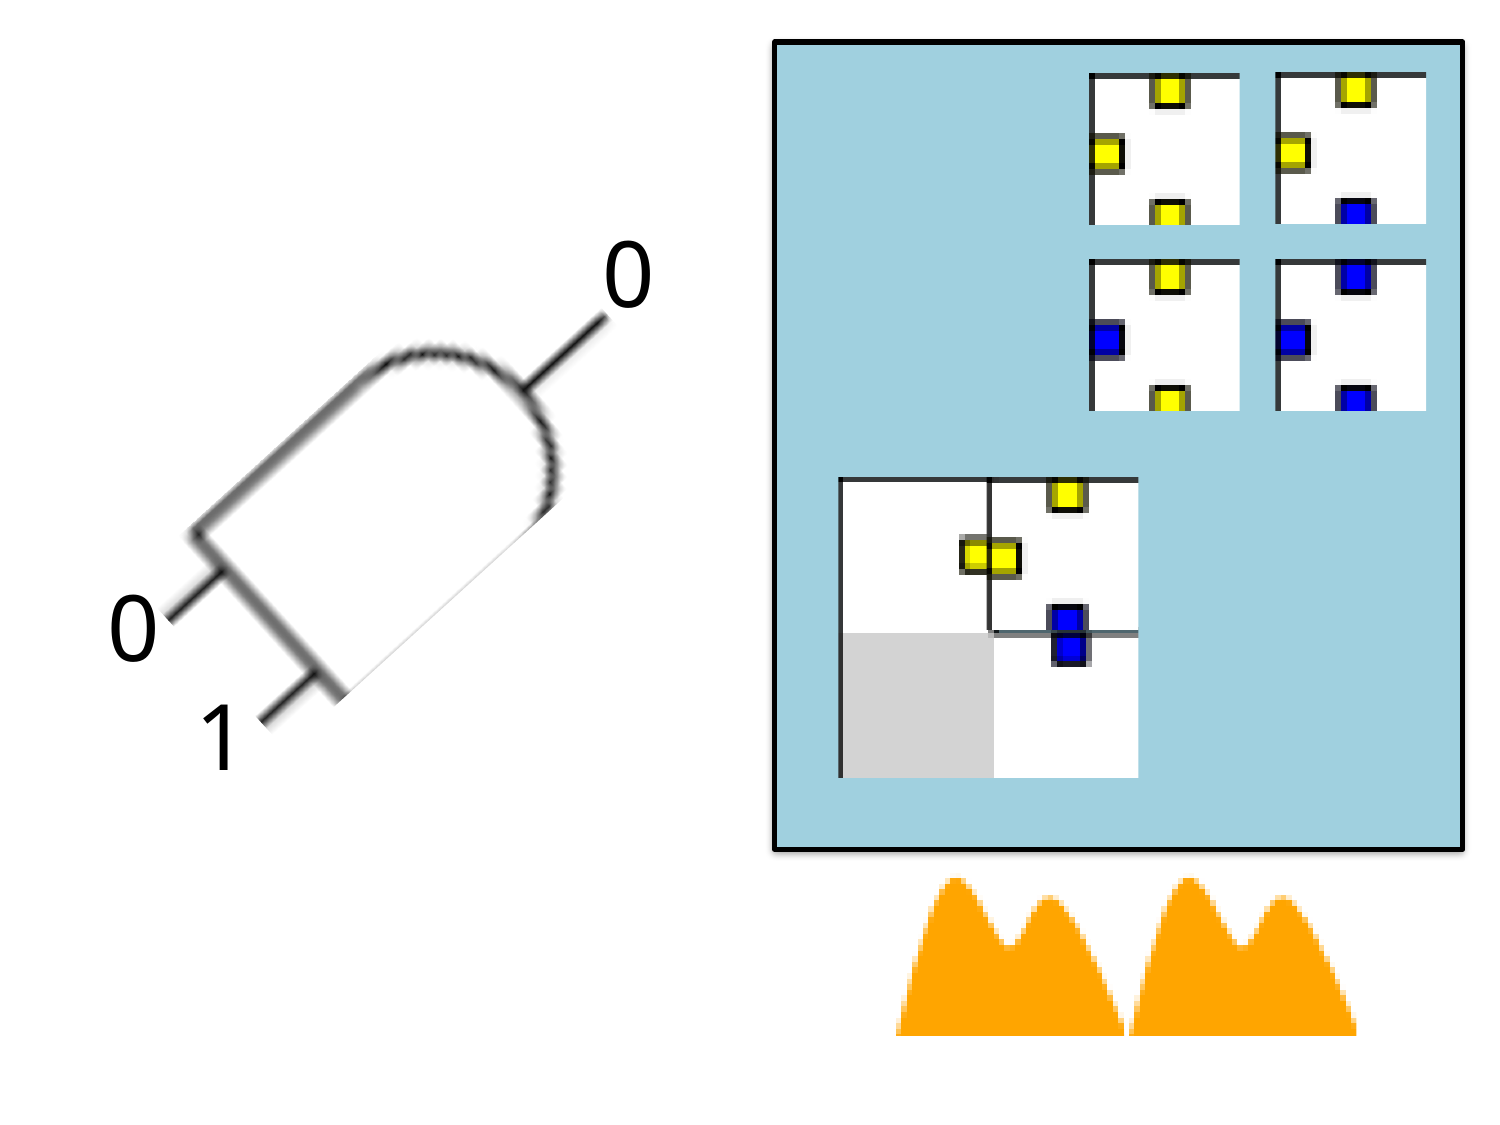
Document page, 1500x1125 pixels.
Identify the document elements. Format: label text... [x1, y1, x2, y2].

text_box 0 [572, 208, 685, 334]
picture [1088, 73, 1240, 225]
picture [1275, 259, 1427, 411]
picture [838, 477, 1139, 778]
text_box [891, 872, 1357, 1036]
text_box 1 [165, 671, 279, 797]
picture [1088, 259, 1240, 411]
text_box [774, 41, 1463, 850]
text_box 0 [77, 562, 190, 688]
picture [1275, 72, 1427, 224]
picture [288, 220, 521, 752]
